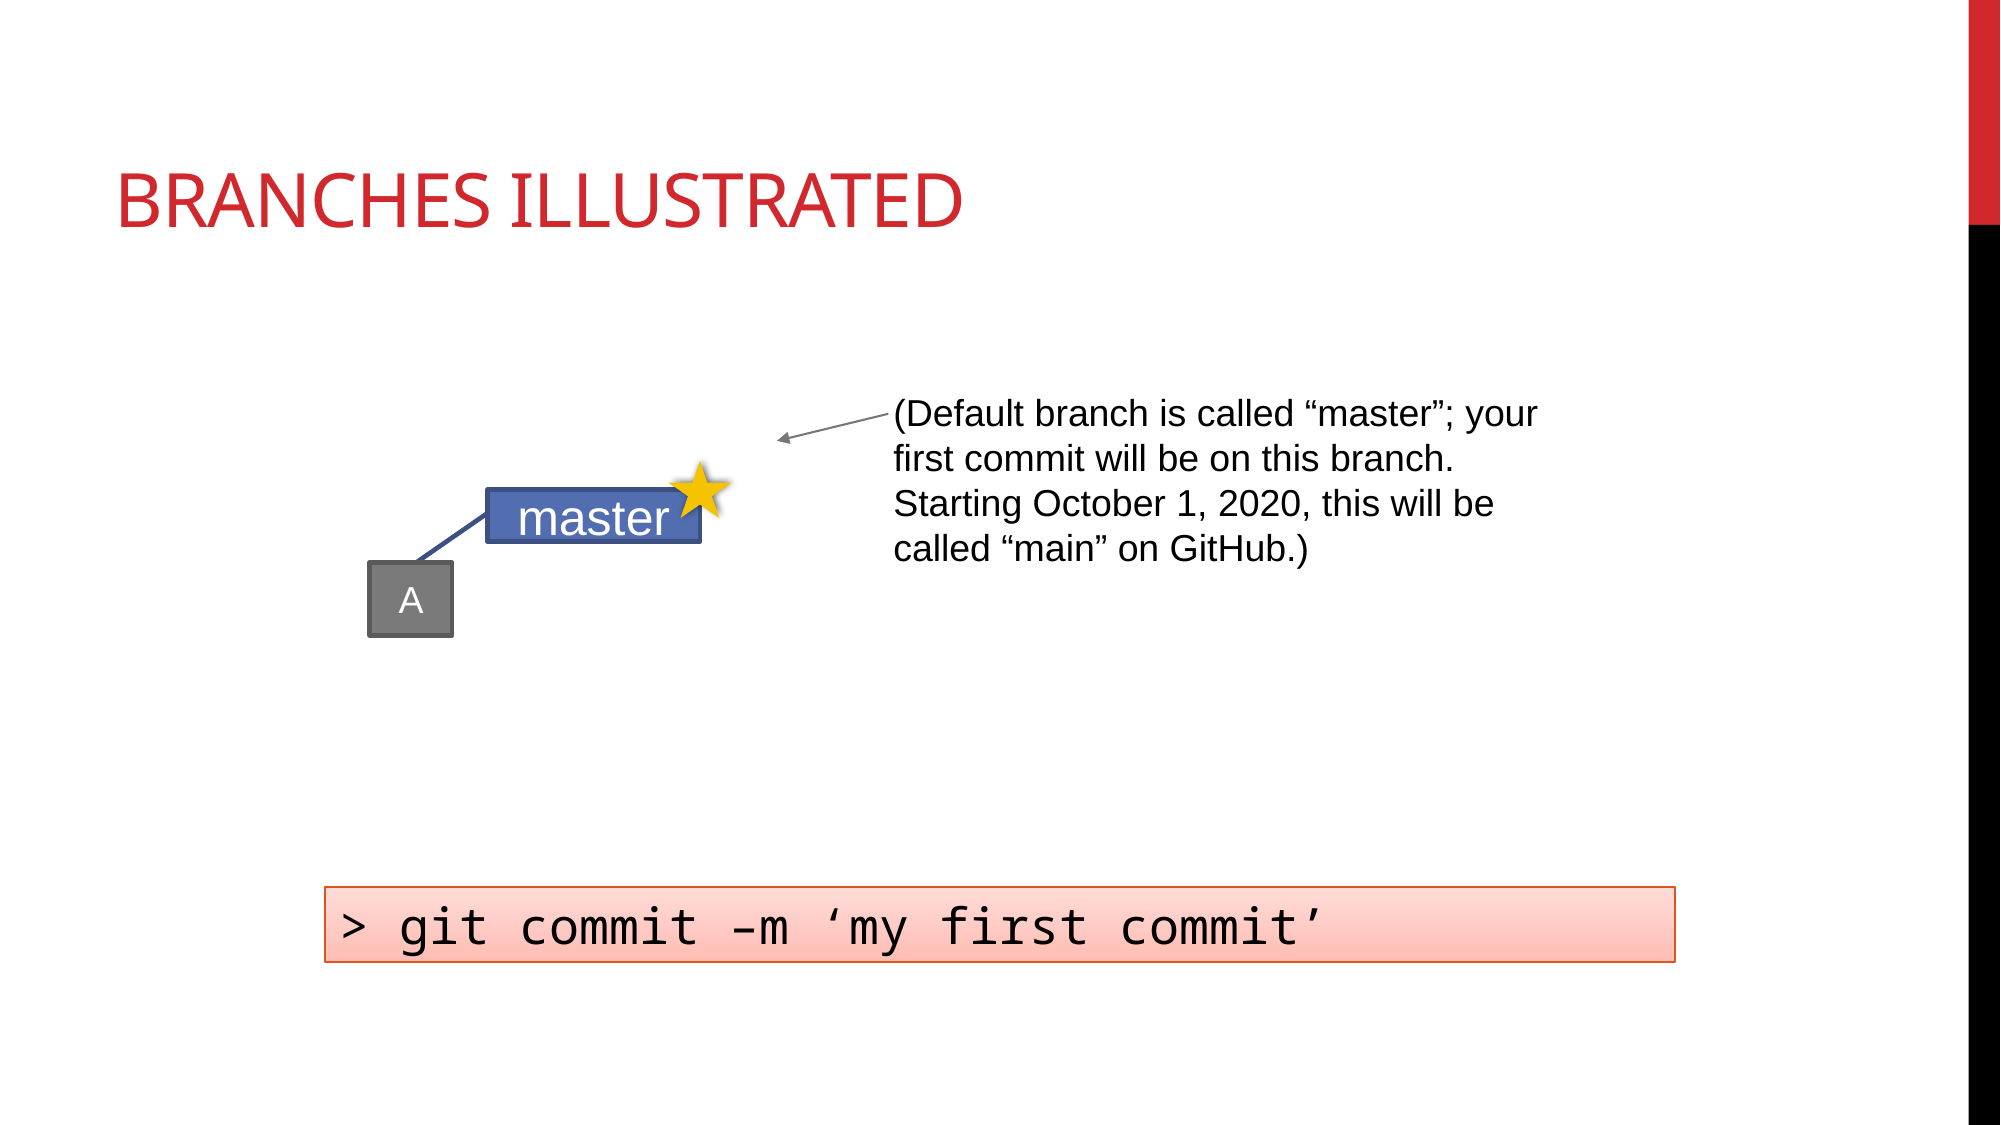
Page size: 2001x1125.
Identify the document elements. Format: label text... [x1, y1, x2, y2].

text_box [776, 380, 1606, 579]
text_box A [367, 560, 454, 638]
text_box master [416, 487, 702, 560]
text_box > git commit –m ‘my first commit’ [324, 886, 1676, 963]
text_box [668, 460, 732, 519]
title Branches Illustrated [99, 25, 1367, 250]
